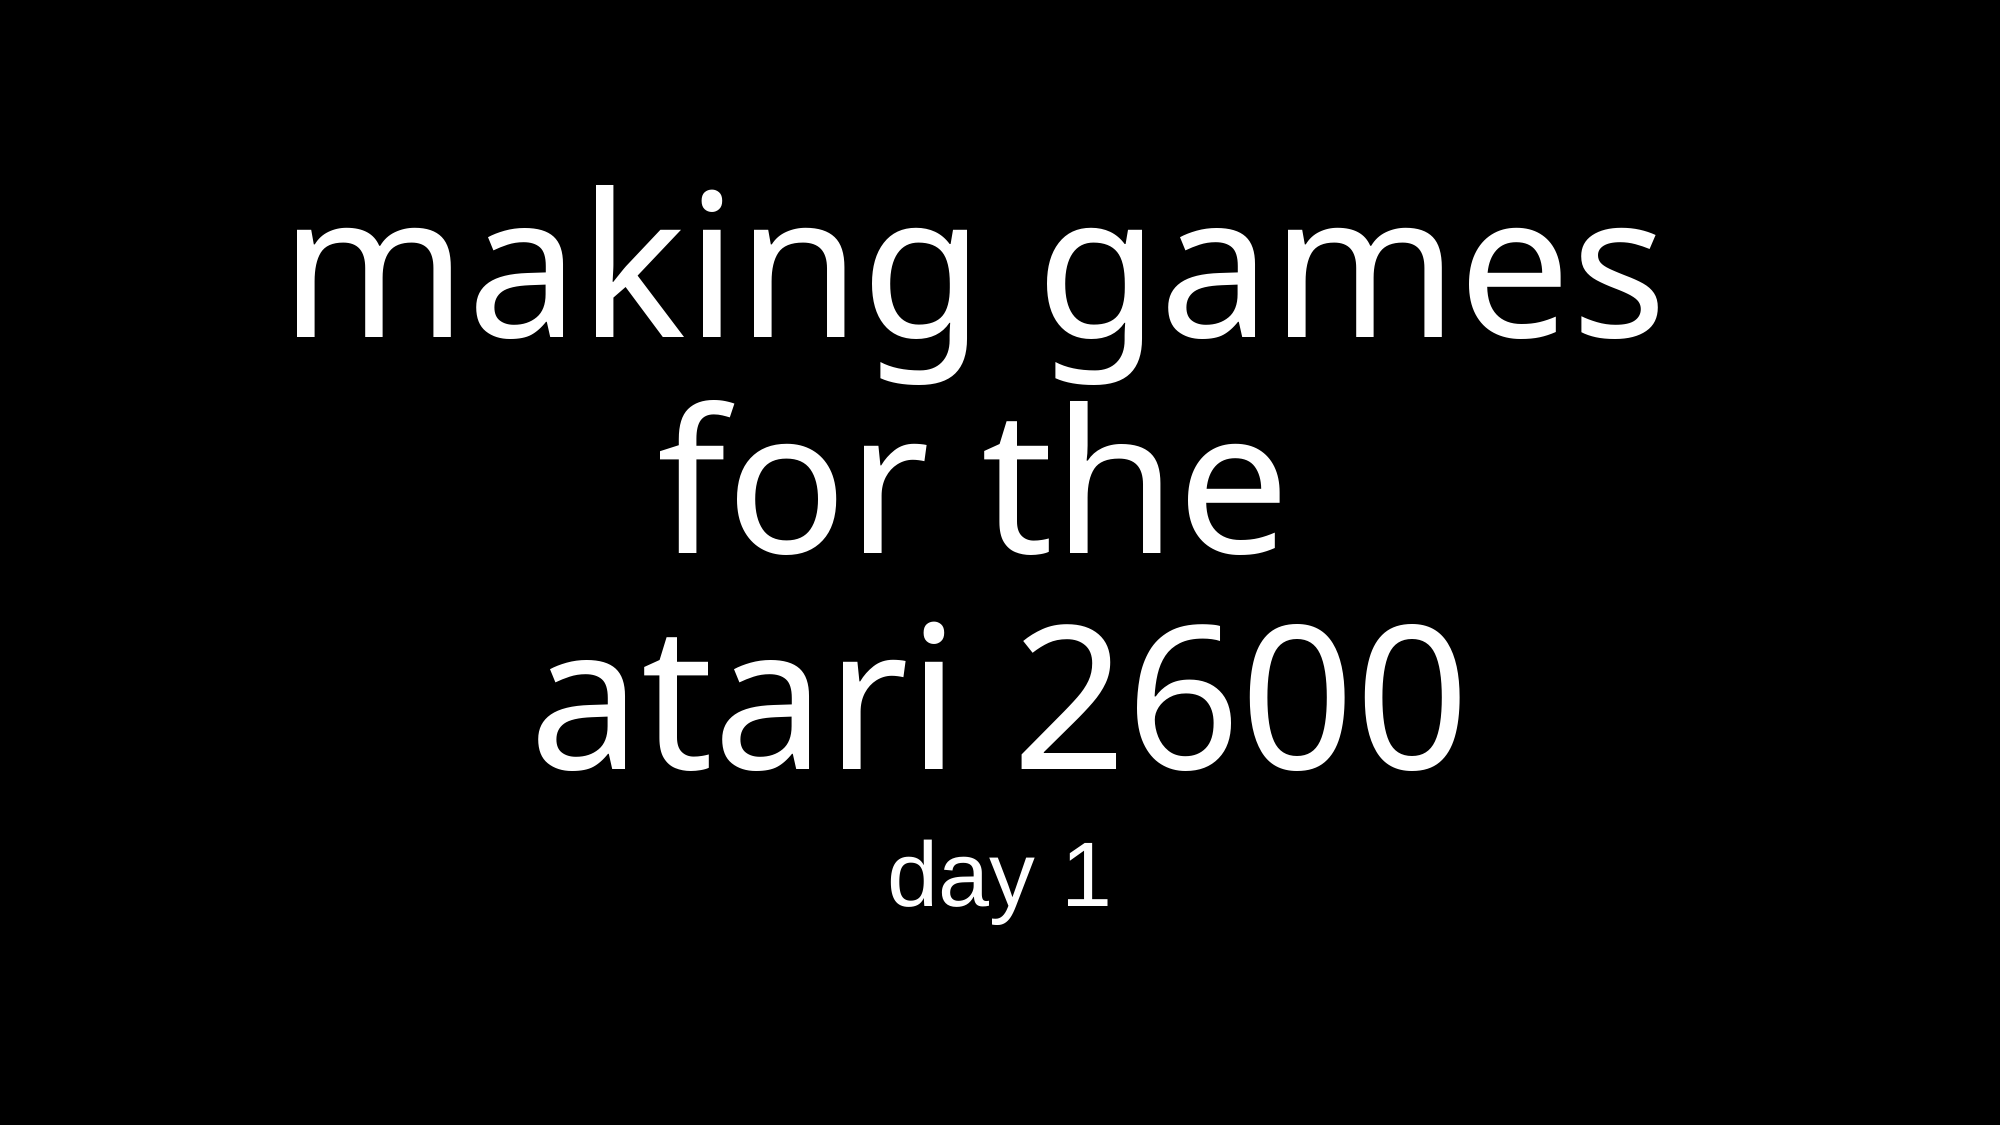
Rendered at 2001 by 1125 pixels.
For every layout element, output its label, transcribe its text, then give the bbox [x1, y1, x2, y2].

subtitle day 1 [249, 820, 1750, 951]
title making games for the atari 2600 [136, 160, 1864, 821]
